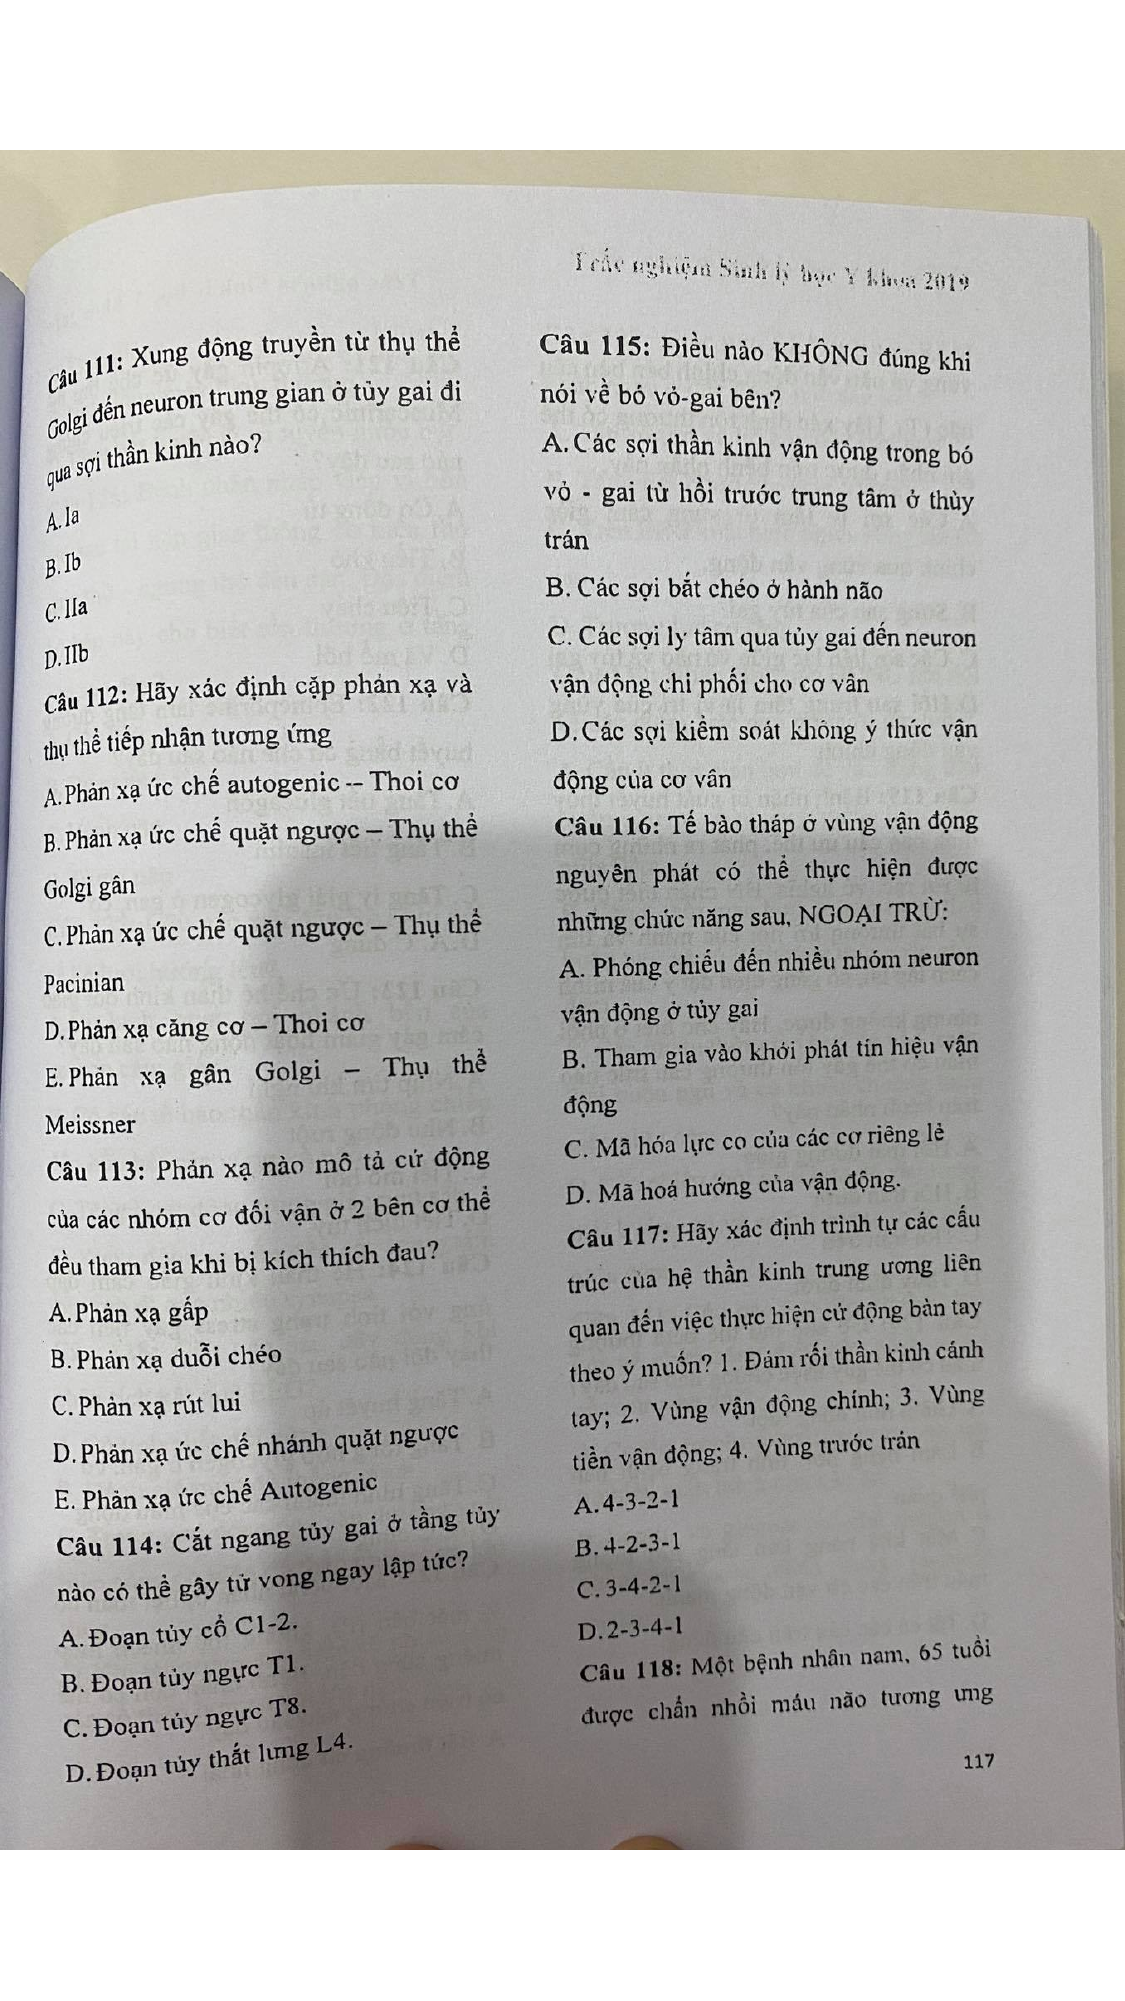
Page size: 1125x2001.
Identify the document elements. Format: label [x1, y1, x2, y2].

picture [0, 150, 1125, 1850]
